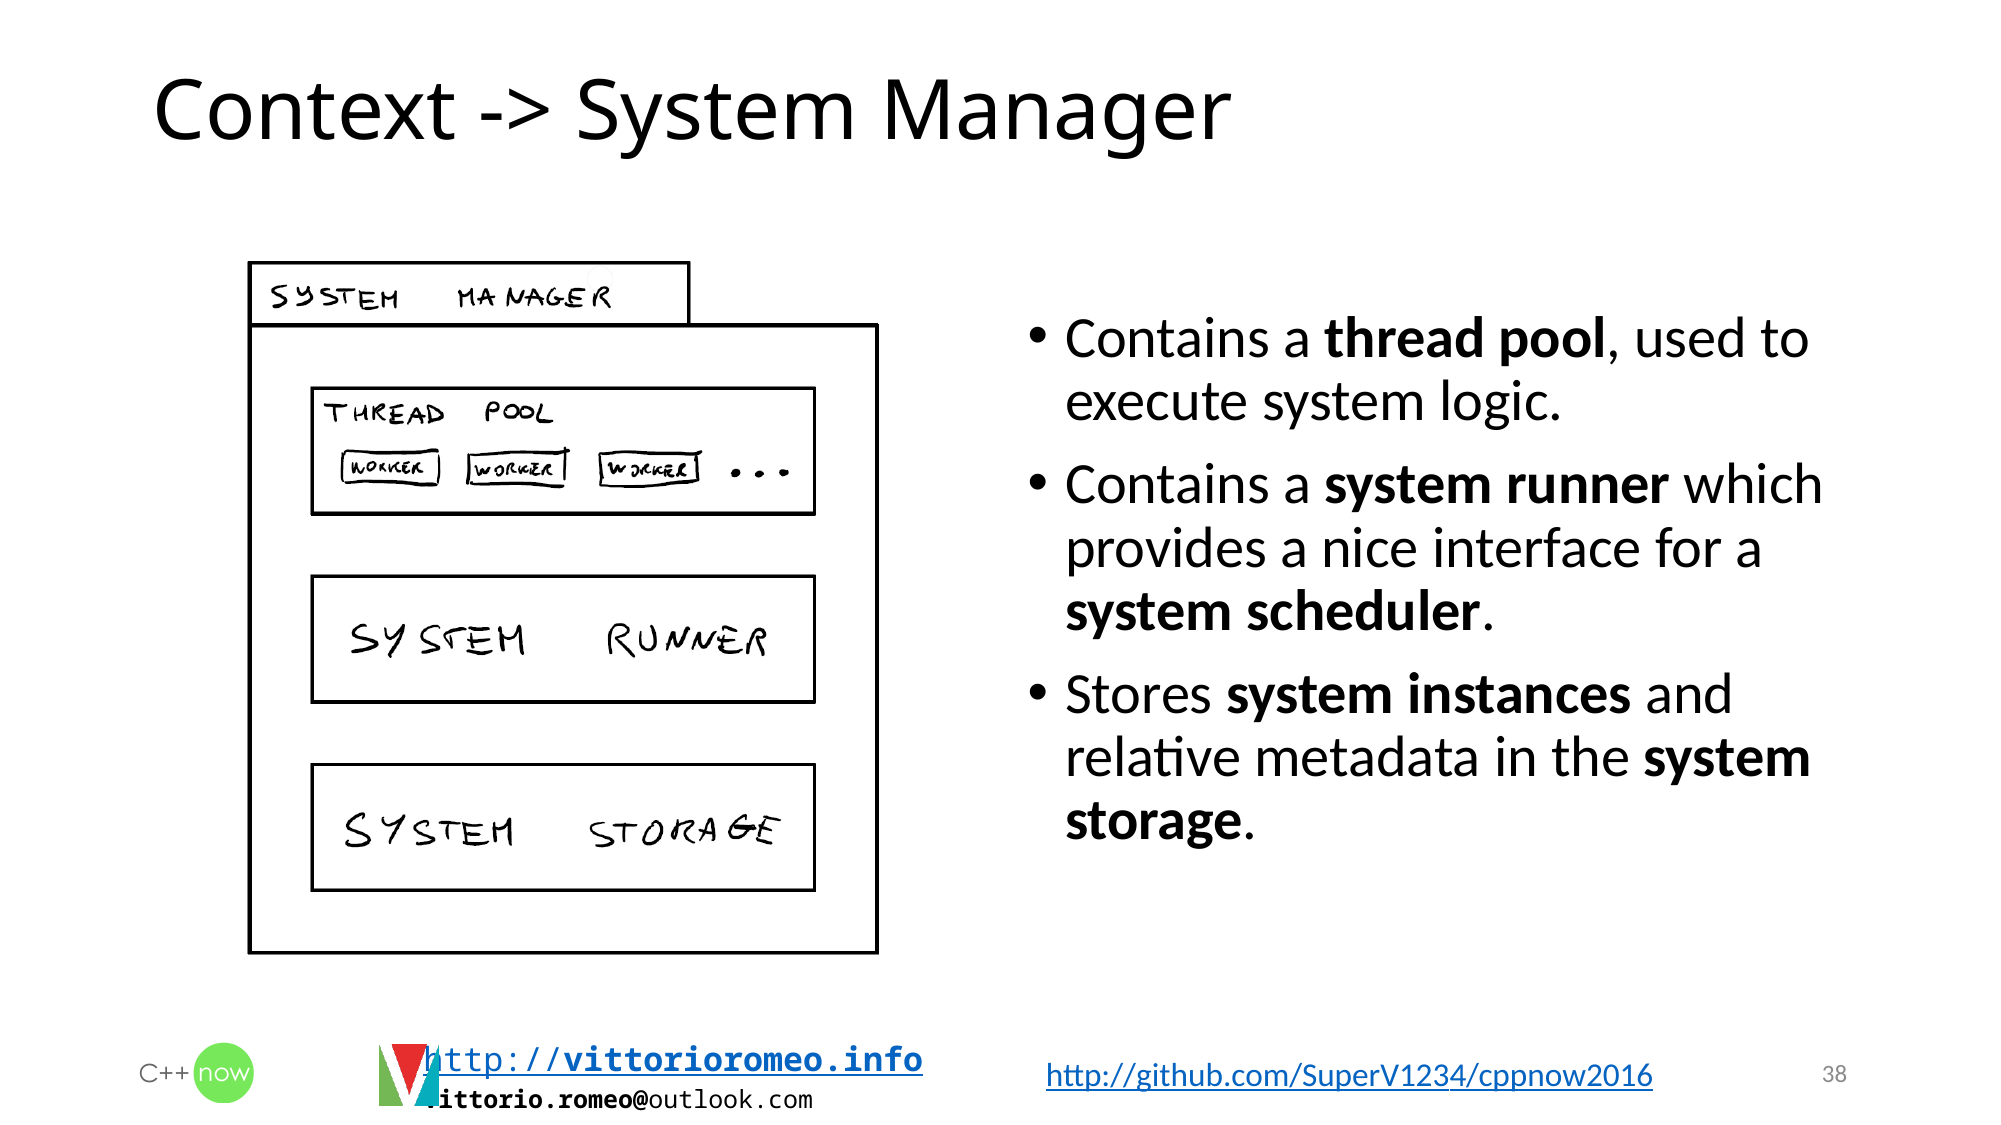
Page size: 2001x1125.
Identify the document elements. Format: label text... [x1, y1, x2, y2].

list Contains a thread pool, used to execute system logic. Contains a system runner which provides a nice interface for a system scheduler. Stores system instances and relative metadata in the system storage. [1012, 299, 1863, 1014]
slide_number 38 [1793, 1042, 1863, 1103]
title Context -> System Manager [137, 59, 1863, 166]
picture [235, 252, 889, 959]
picture [379, 1044, 439, 1106]
picture [137, 1041, 256, 1103]
